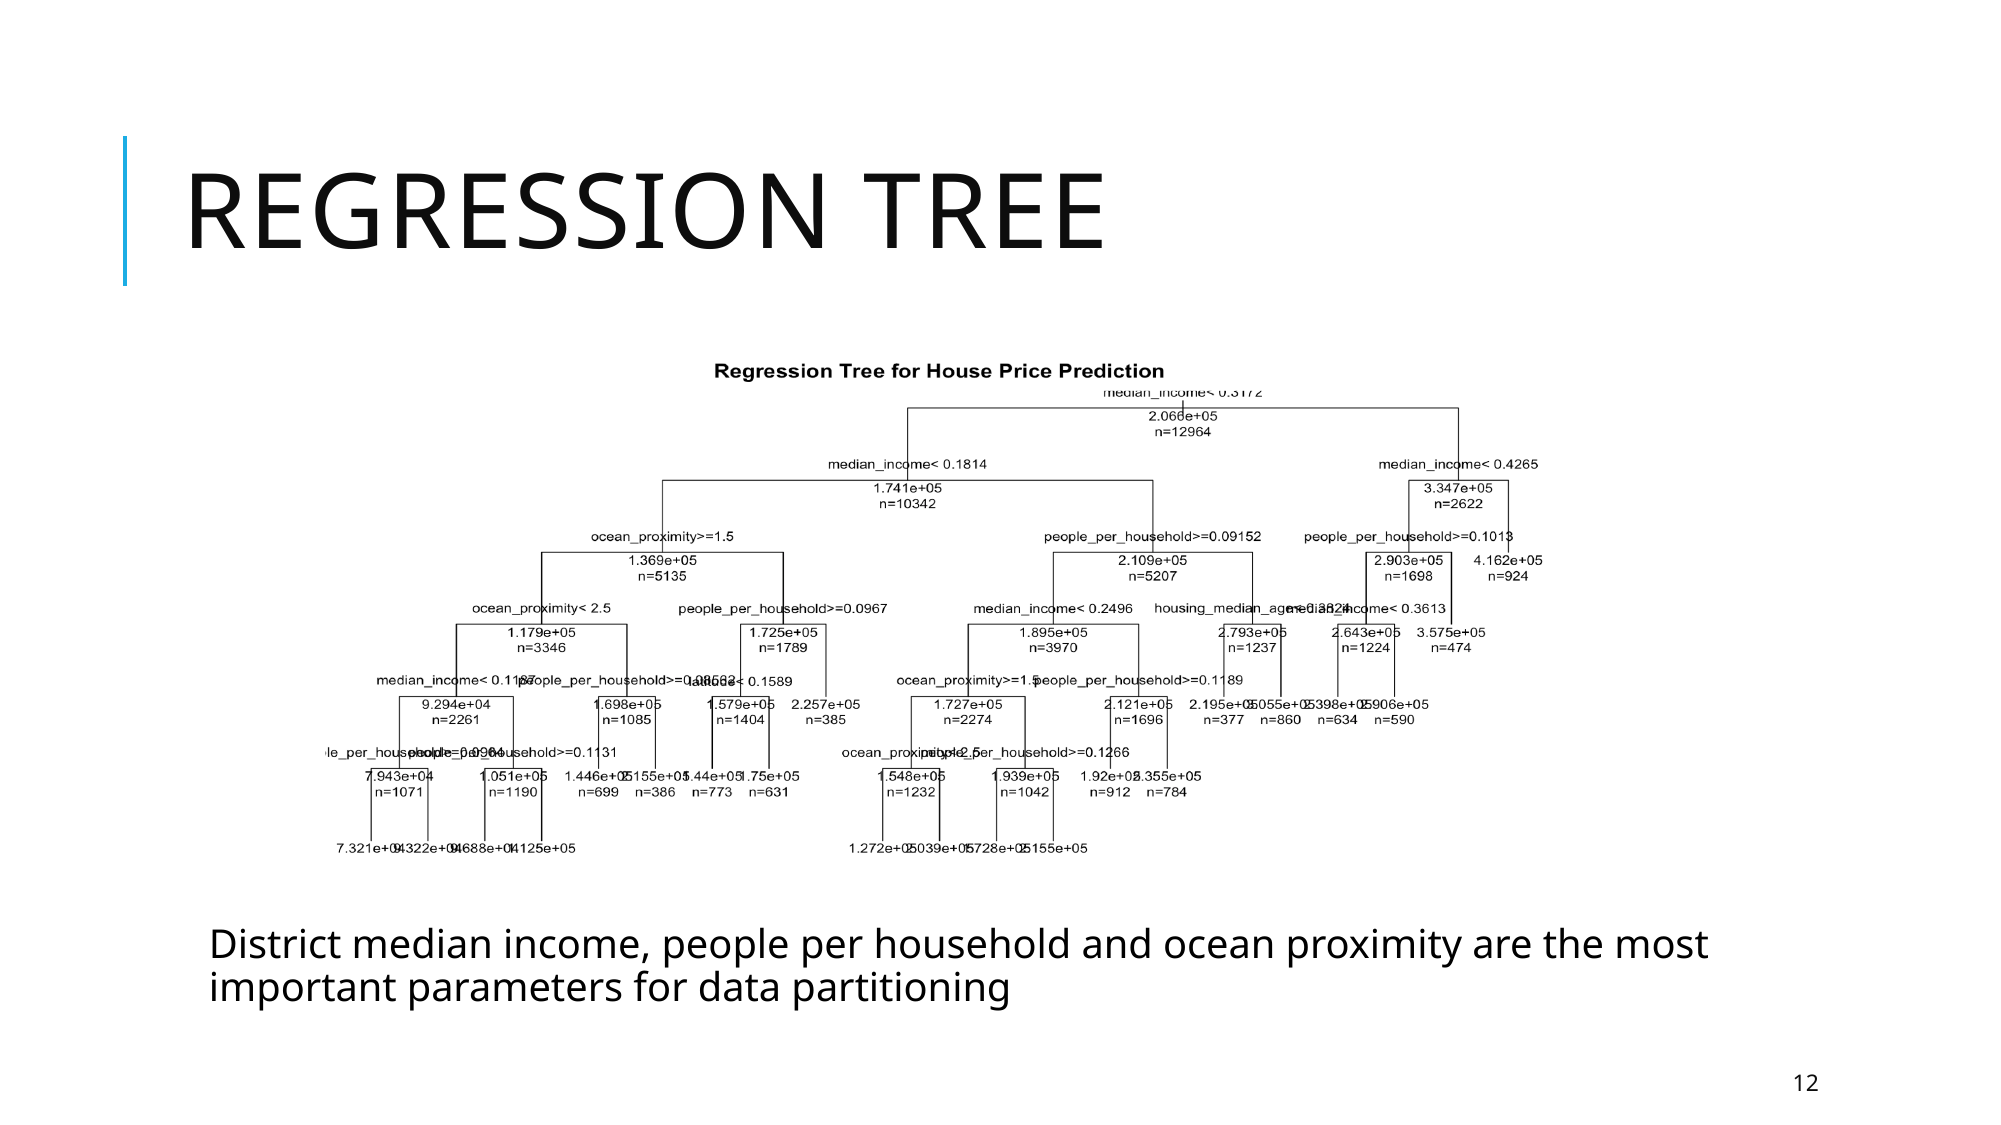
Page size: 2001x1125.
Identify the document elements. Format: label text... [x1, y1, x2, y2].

list District median income, people per household and ocean proximity are the most important parameters for data partitioning [187, 365, 1888, 1023]
picture [237, 341, 1604, 941]
title Regression Tree [168, 96, 1763, 342]
slide_number 12 [1777, 1061, 1938, 1107]
